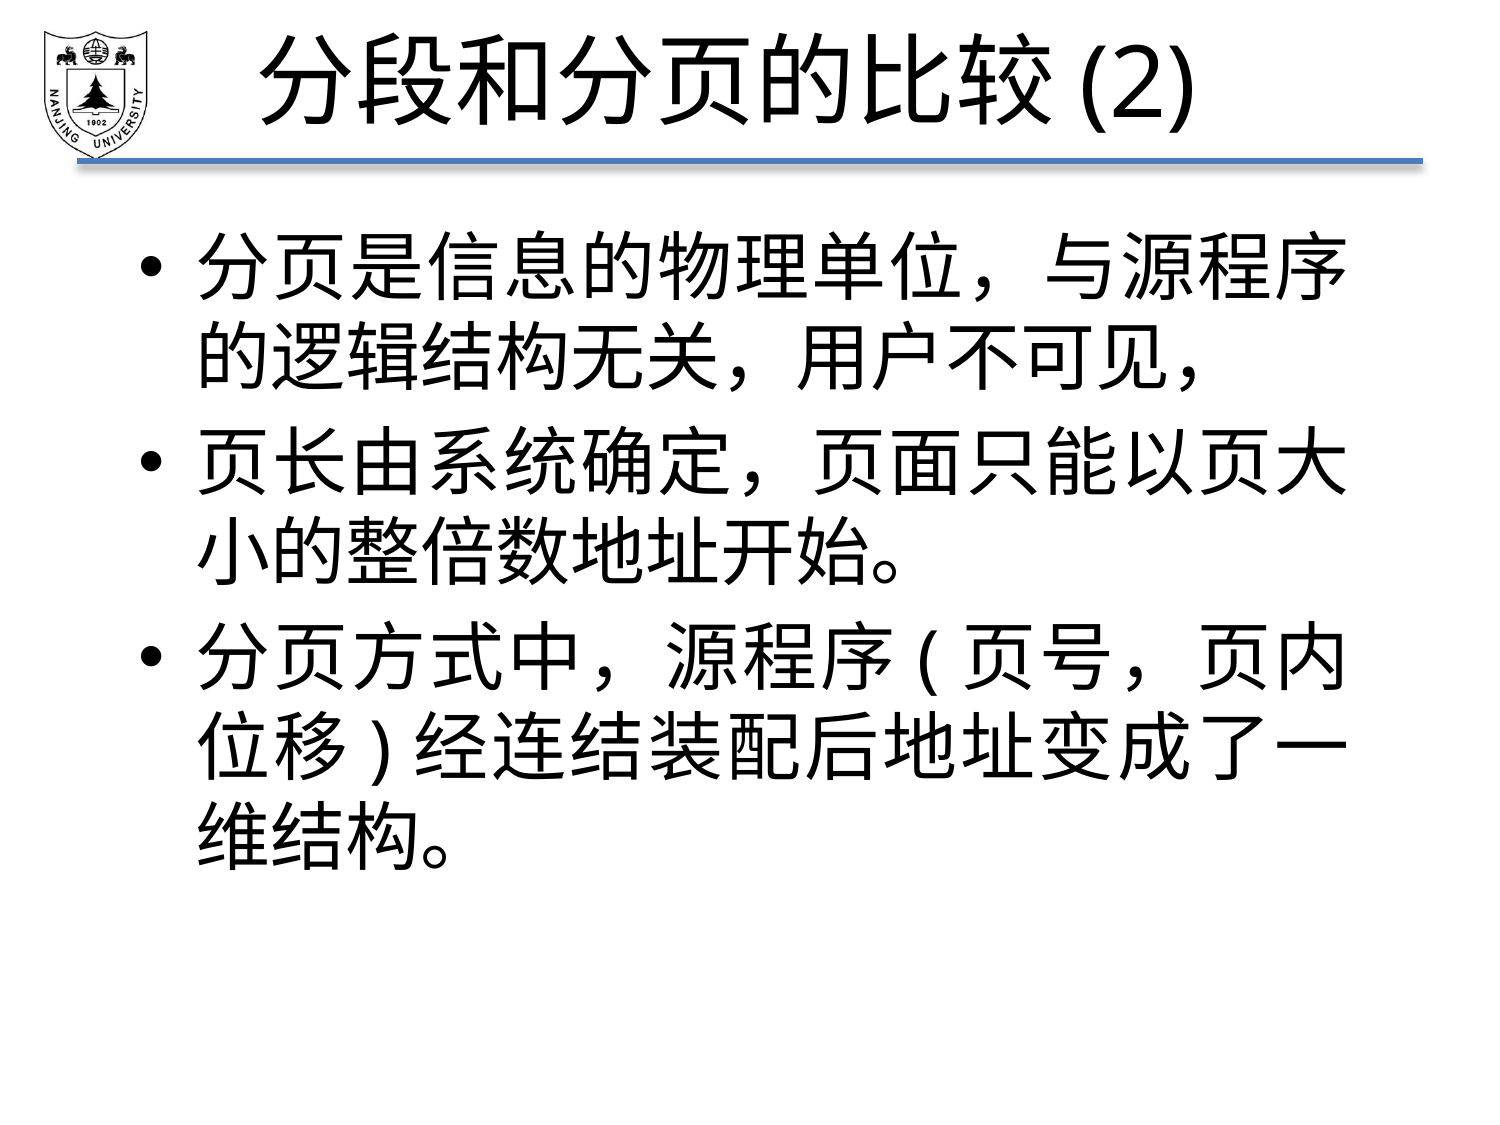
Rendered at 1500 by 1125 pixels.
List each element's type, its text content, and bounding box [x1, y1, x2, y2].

list 分页是信息的物理单位，与源程序的逻辑结构无关，用户不可见， 页长由系统确定，页面只能以页大小的整倍数地址开始。 分页方式中，源程序(页号，页内位移)经连结装配后地址变成了一维结构。 [123, 212, 1365, 988]
title 分段和分页的比较(2) [100, 0, 1376, 172]
picture [41, 30, 100, 161]
